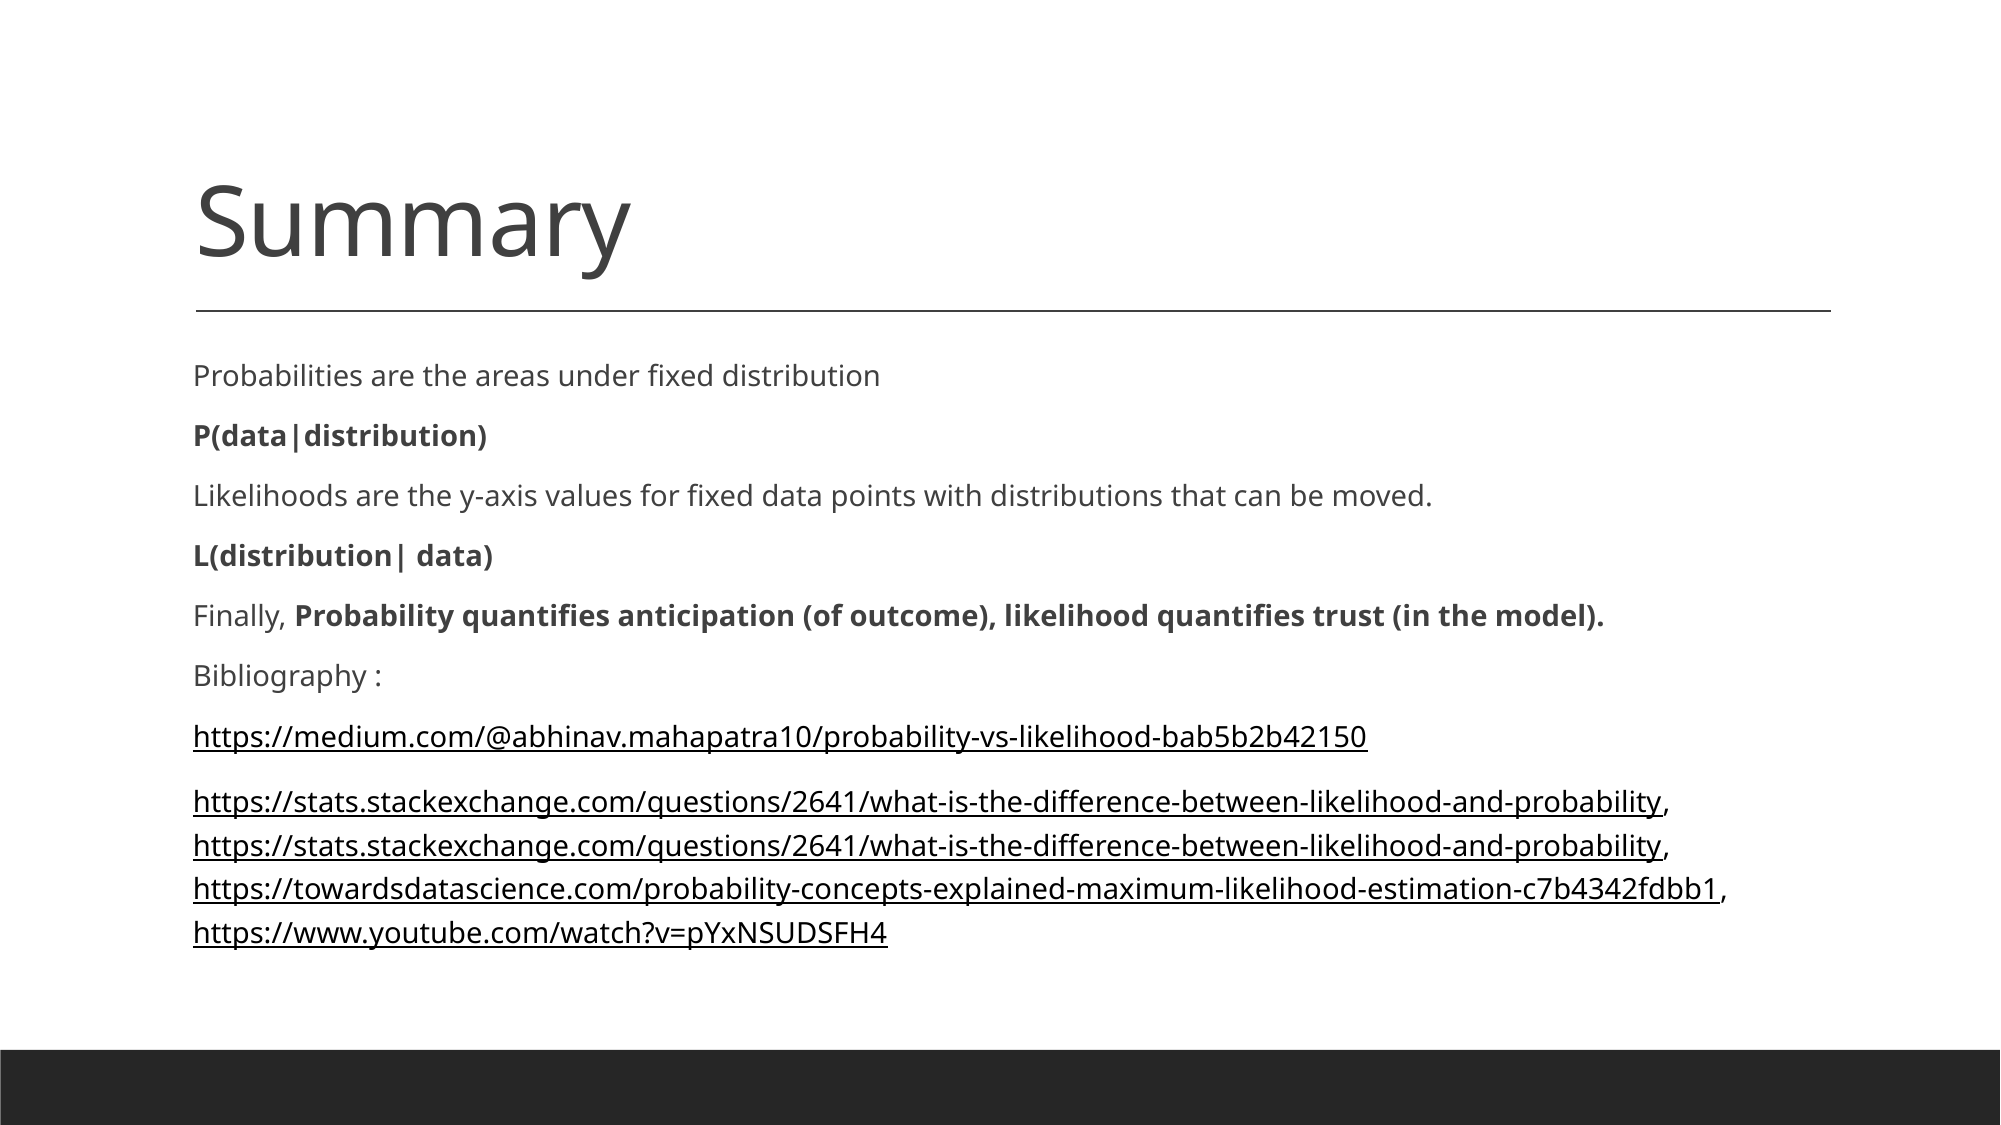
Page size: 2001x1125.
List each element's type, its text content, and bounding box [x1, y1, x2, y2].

list Probabilities are the areas under fixed distribution P(data|distribution) Likelihoods are the y-axis values for fixed data points with distributions that can be moved. L(distribution| data) Finally, Probability quantifies anticipation (of outcome), likelihood quantifies trust (in the model). Bibliography : https://medium.com/@abhinav.mahapatra10/probability-vs-likelihood-bab5b2b42150 https://stats.stackexchange.com/questions/2641/what-is-the-difference-between-likelihood-and-probability, https://stats.stackexchange.com/questions/2641/what-is-the-difference-between-likelihood-and-probability, https://towardsdatascience.com/probability-concepts-explained-maximum-likelihood-estimation-c7b4342fdbb1, https://www.youtube.com/watch?v=pYxNSUDSFH4 [180, 345, 1830, 963]
title Summary [180, 47, 1830, 285]
